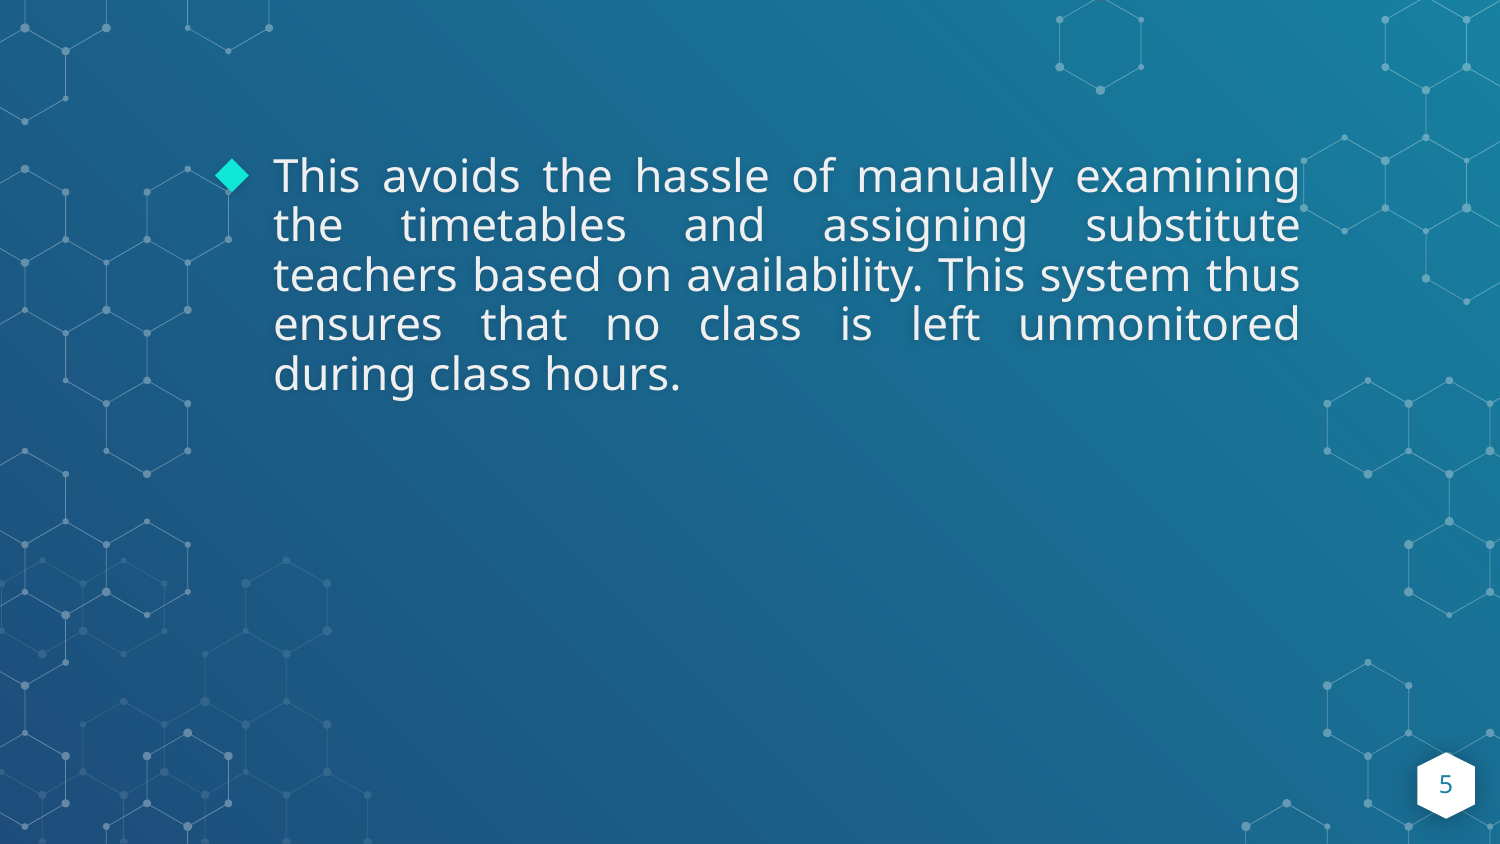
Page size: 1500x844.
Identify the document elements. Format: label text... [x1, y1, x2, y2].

slide_number 5 [1417, 752, 1475, 819]
list This avoids the hassle of manually examining the timetables and assigning substitute teachers based on availability. This system thus ensures that no class is left unmonitored during class hours. [198, 152, 1302, 771]
